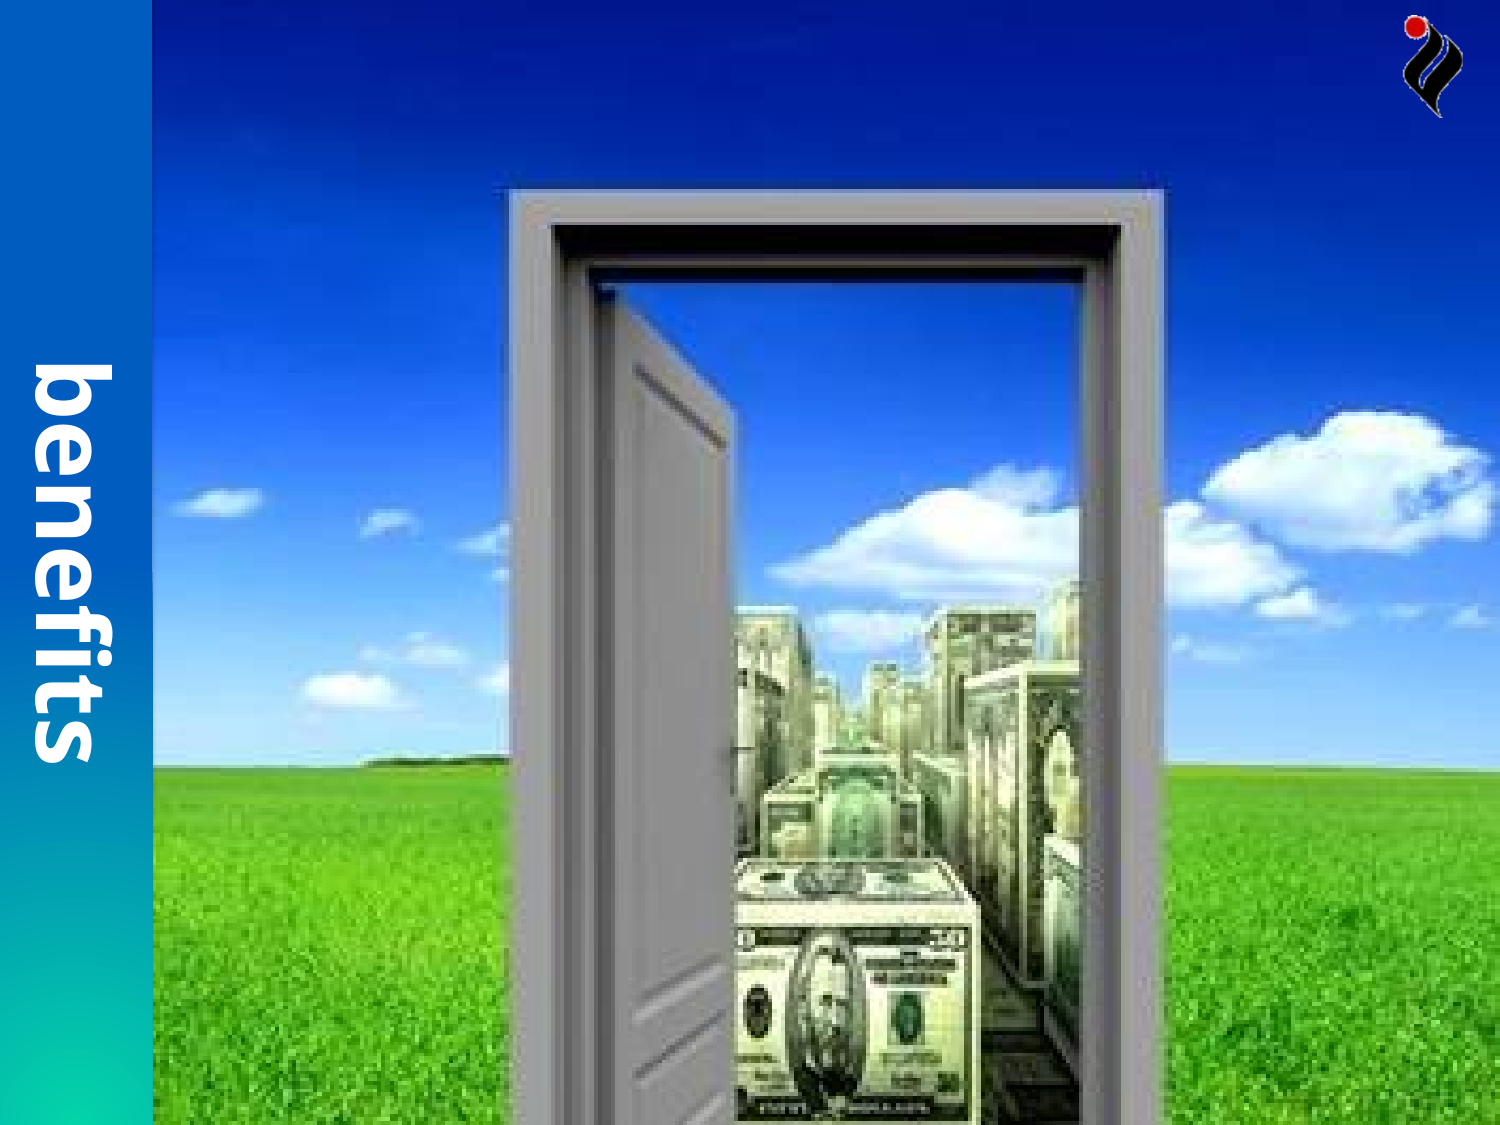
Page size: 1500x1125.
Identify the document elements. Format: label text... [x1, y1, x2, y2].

picture [152, 0, 1500, 1125]
text_box benefits [0, 0, 148, 1125]
